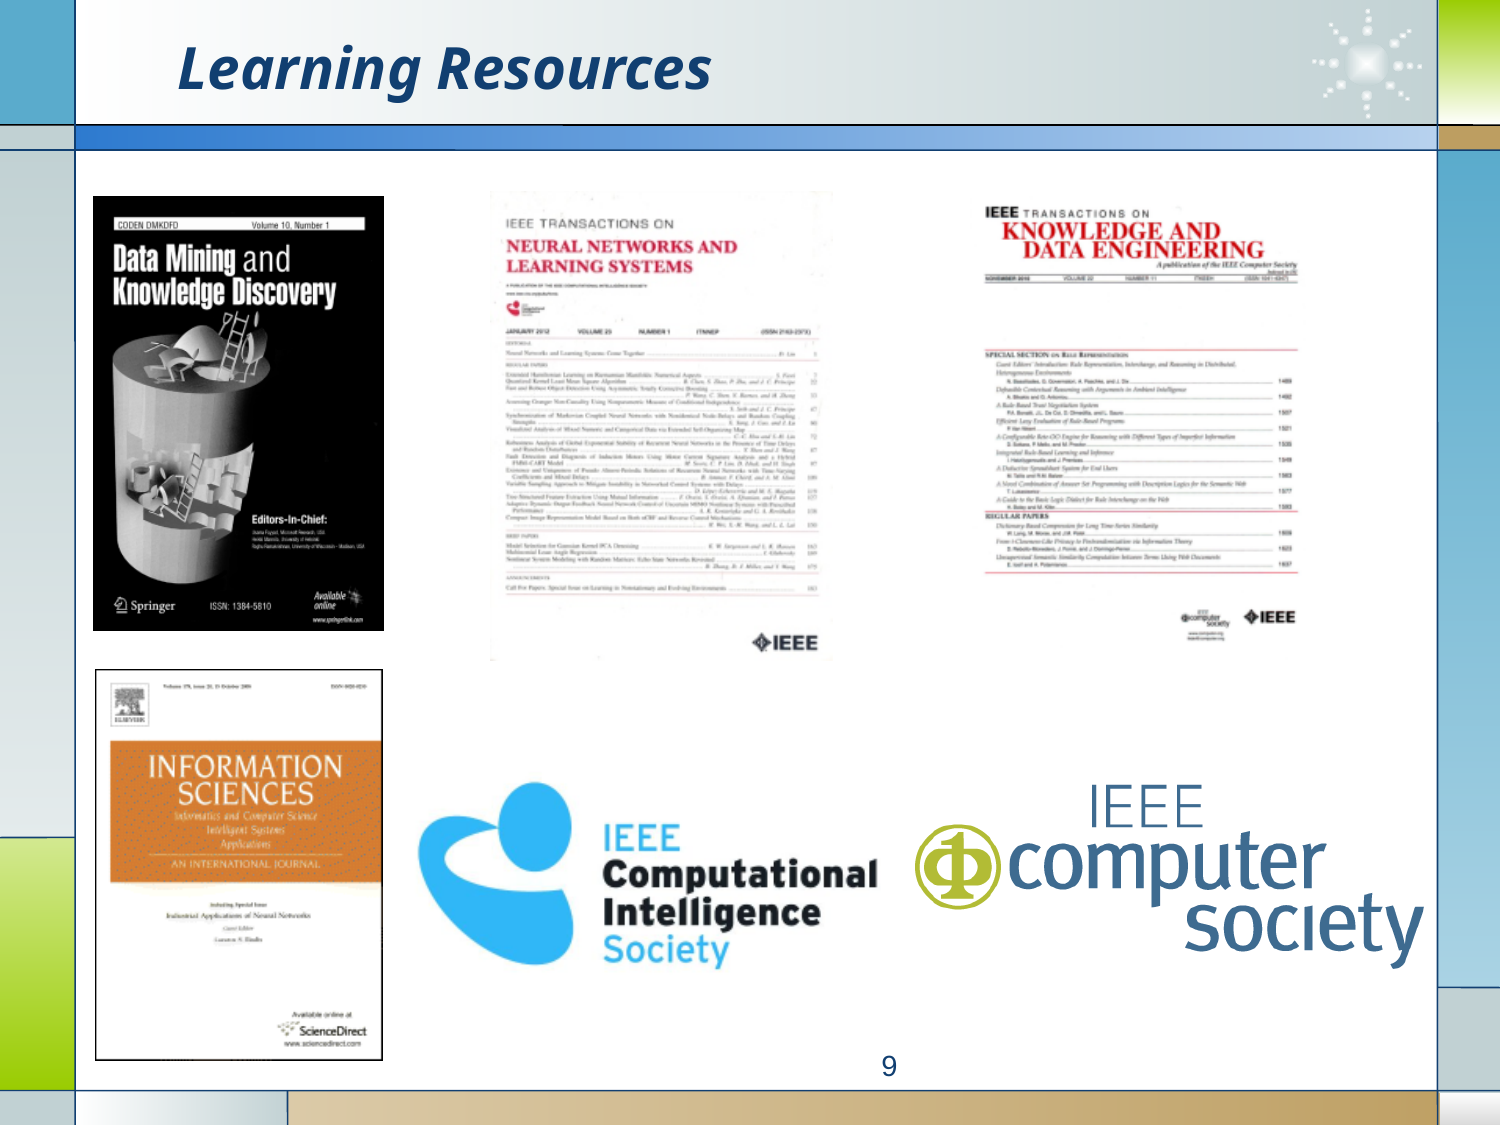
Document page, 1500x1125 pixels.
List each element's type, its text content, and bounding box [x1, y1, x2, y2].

picture [489, 190, 833, 661]
picture [95, 669, 384, 1061]
slide_number 9 [562, 1039, 913, 1081]
picture [915, 784, 1424, 969]
title Learning Resources [162, 19, 1263, 113]
picture [92, 195, 385, 631]
picture [404, 771, 890, 982]
picture [970, 196, 1306, 661]
